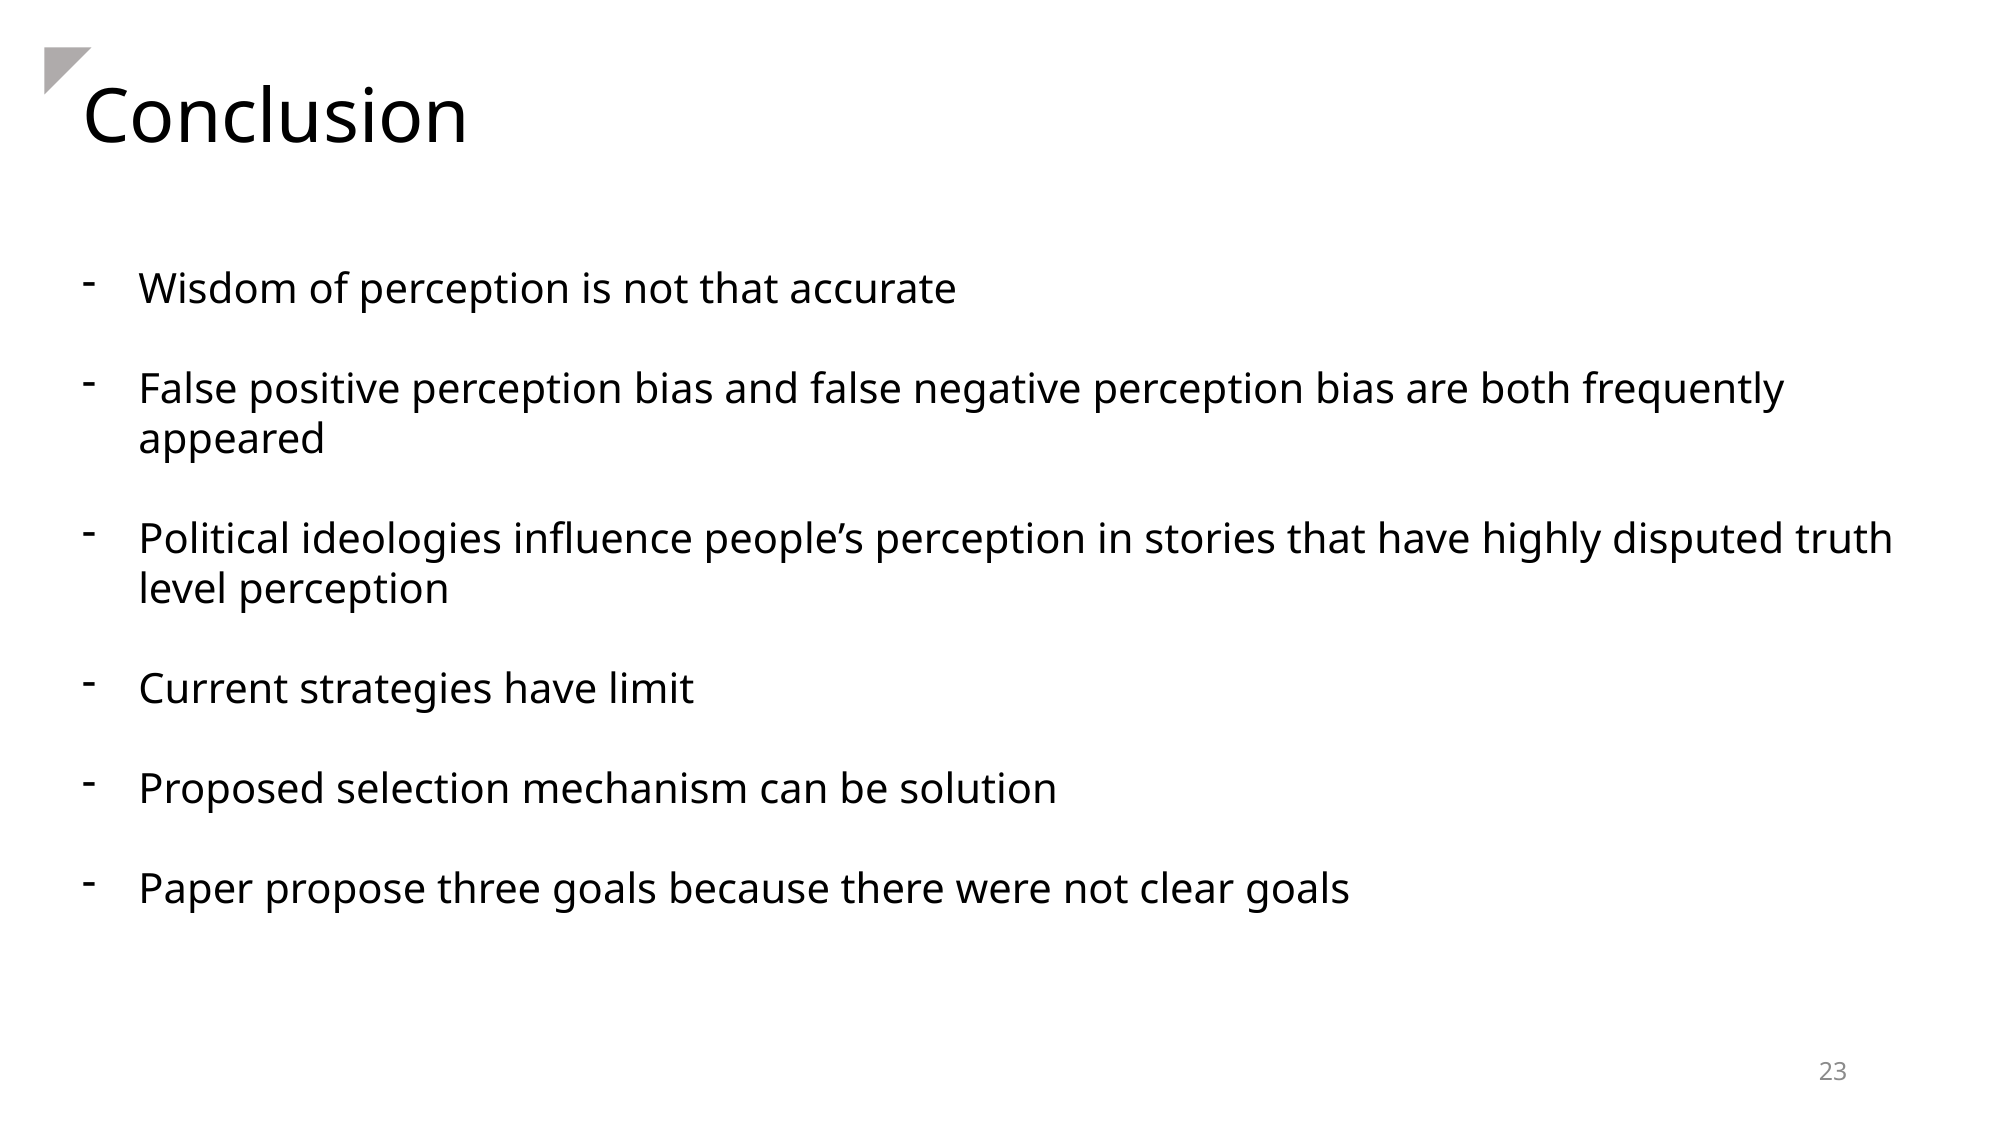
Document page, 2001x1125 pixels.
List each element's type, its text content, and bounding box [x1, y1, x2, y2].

text_box Wisdom of perception is not that accurate False positive perception bias and false negative perception bias are both frequently appeared Political ideologies influence people’s perception in stories that have highly disputed truth level perception Current strategies have limit Proposed selection mechanism can be solution Paper propose three goals because there were not clear goals [66, 400, 1933, 823]
text_box Conclusion [67, 60, 917, 165]
text_box [43, 46, 94, 97]
slide_number 23 [1412, 1042, 1863, 1103]
